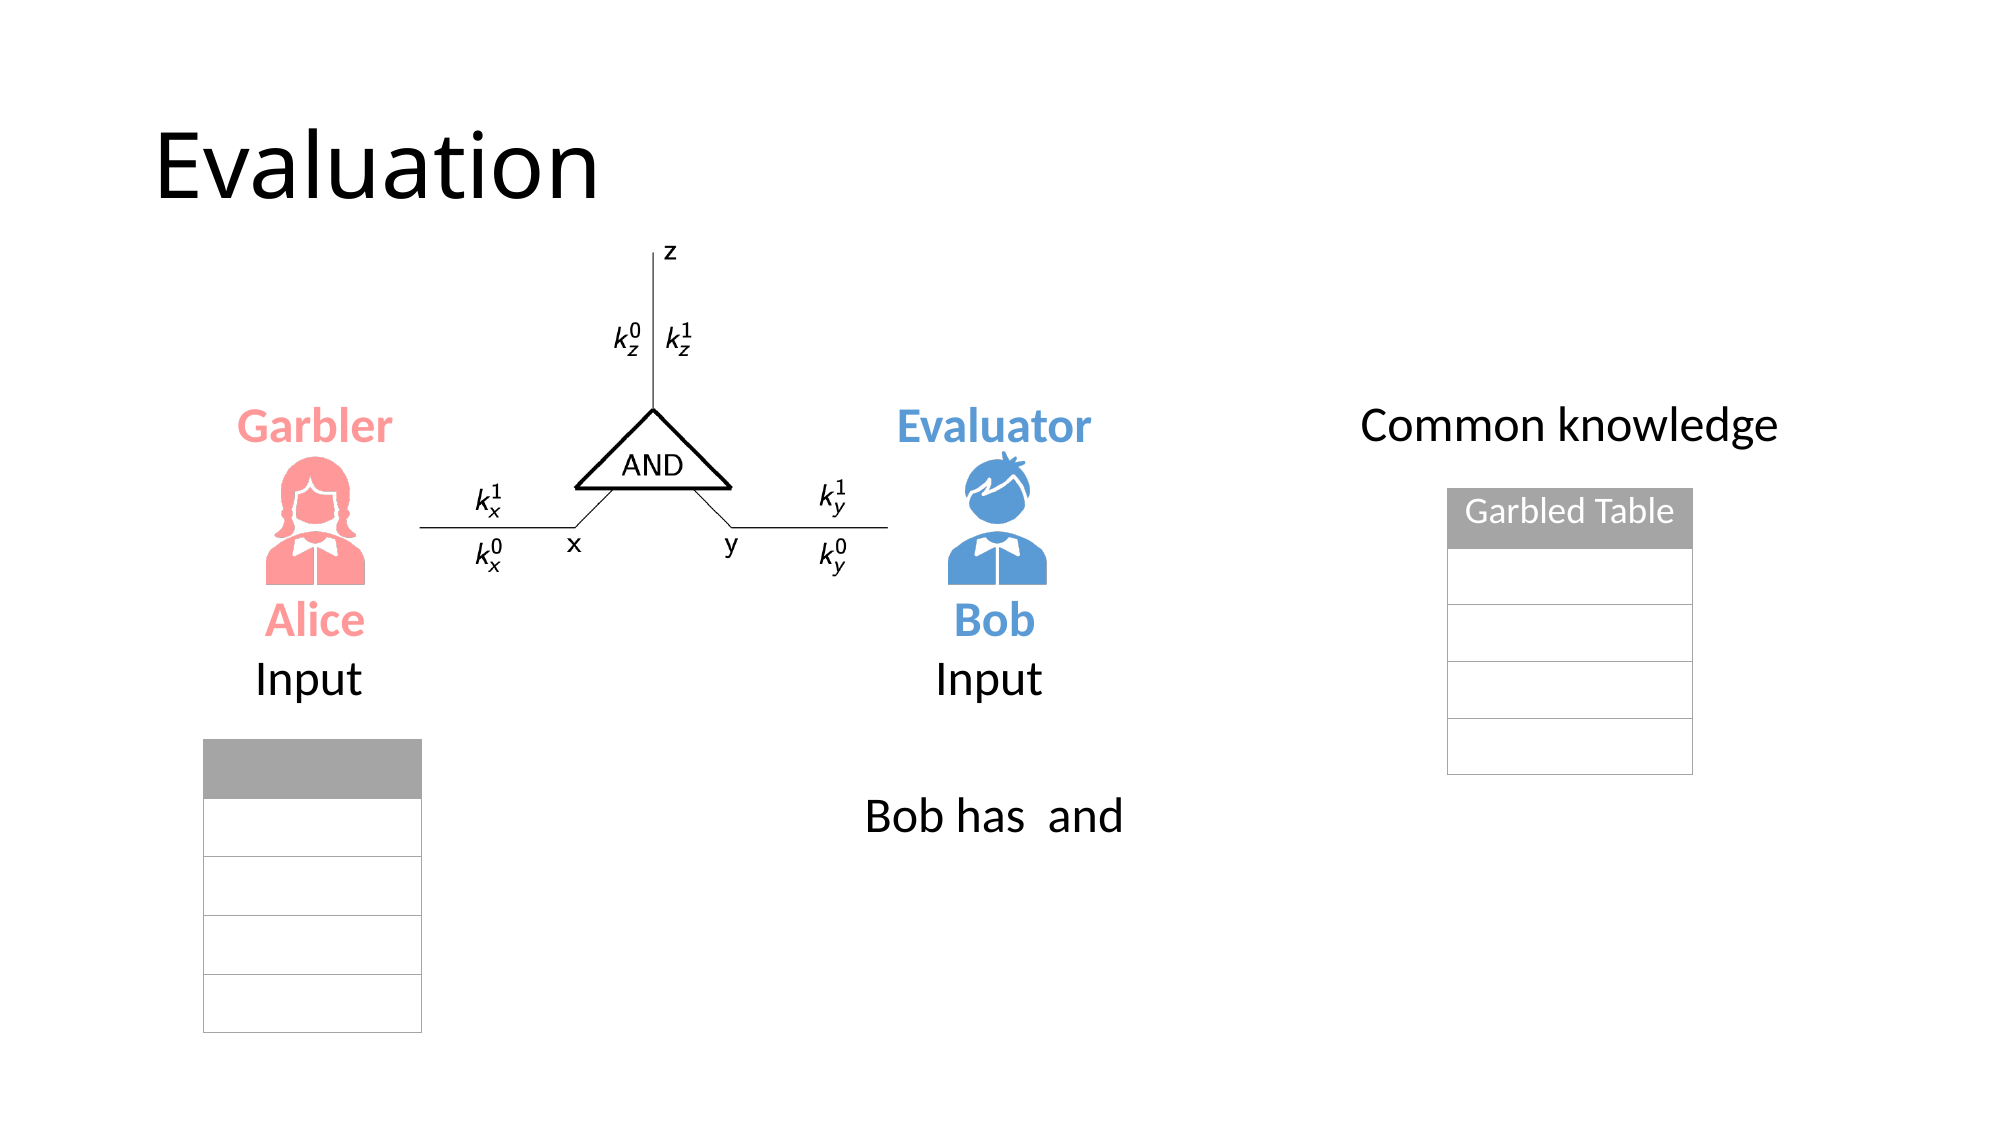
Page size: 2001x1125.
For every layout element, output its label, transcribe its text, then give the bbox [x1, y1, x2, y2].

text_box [186, 385, 445, 656]
picture [419, 243, 892, 591]
text_box Evaluation [137, 59, 1863, 278]
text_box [827, 385, 1163, 656]
text_box Common knowledge [1203, 384, 1937, 459]
